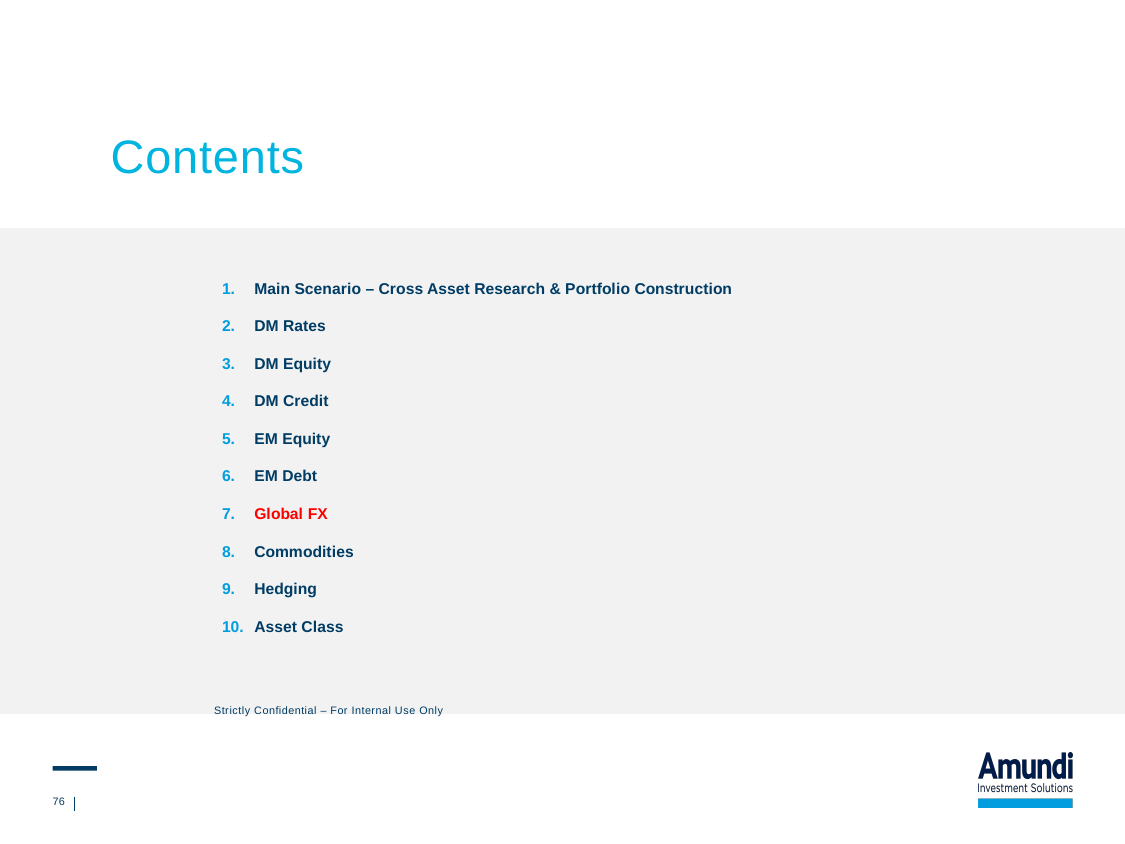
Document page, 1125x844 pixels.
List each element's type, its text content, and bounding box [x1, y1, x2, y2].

list Main Scenario – Cross Asset Research & Portfolio Construction DM Rates DM Equity DM Credit EM Equity EM Debt Global FX Commodities Hedging Asset Class [221, 278, 933, 639]
footer Strictly Confidential – For Internal Use Only [214, 703, 696, 720]
title Contents [110, 133, 1068, 191]
picture [978, 752, 1073, 798]
slide_number 76 [52, 794, 75, 817]
